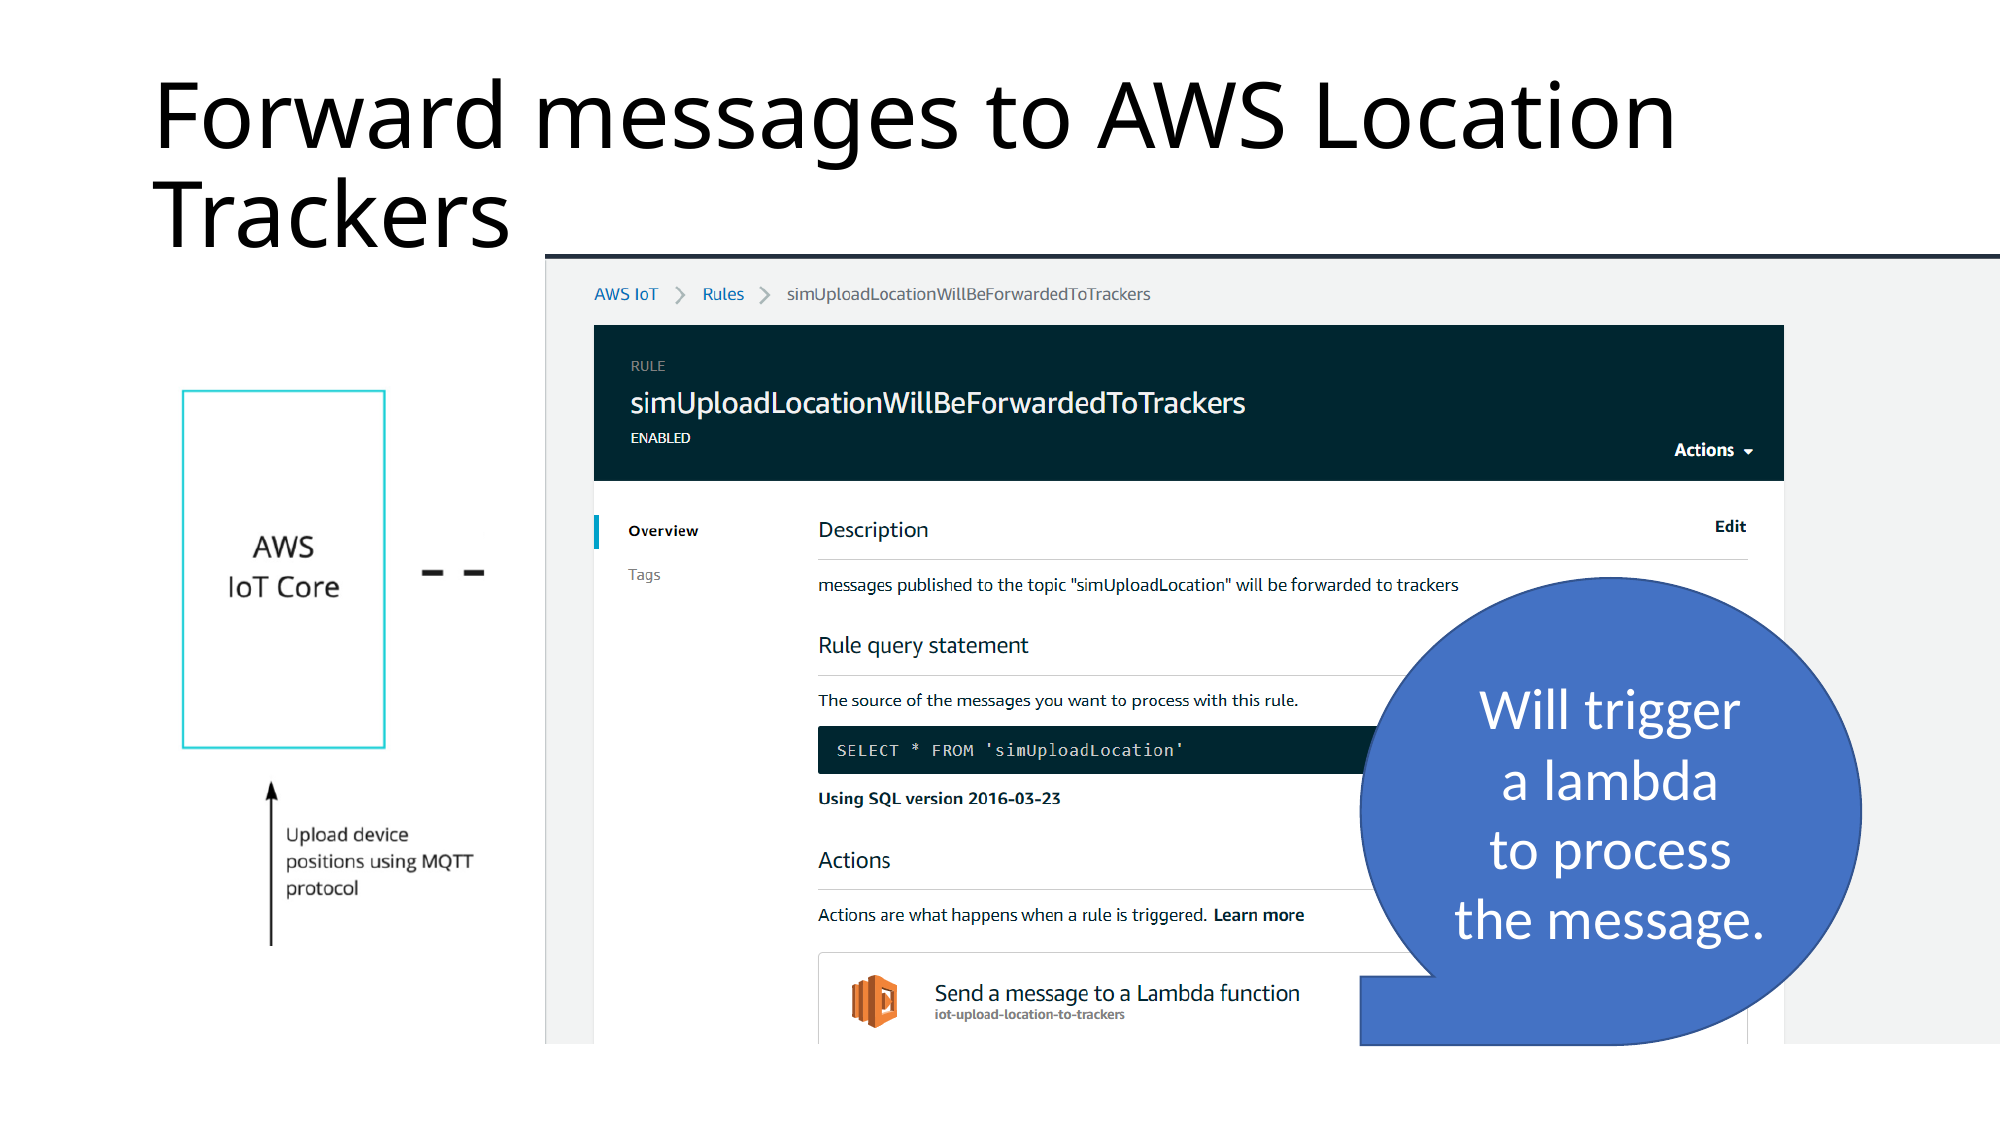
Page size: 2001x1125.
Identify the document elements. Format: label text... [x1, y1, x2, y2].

title Forward messages to AWS Location Trackers [137, 59, 1863, 278]
picture [545, 254, 2000, 1044]
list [0, 307, 485, 946]
